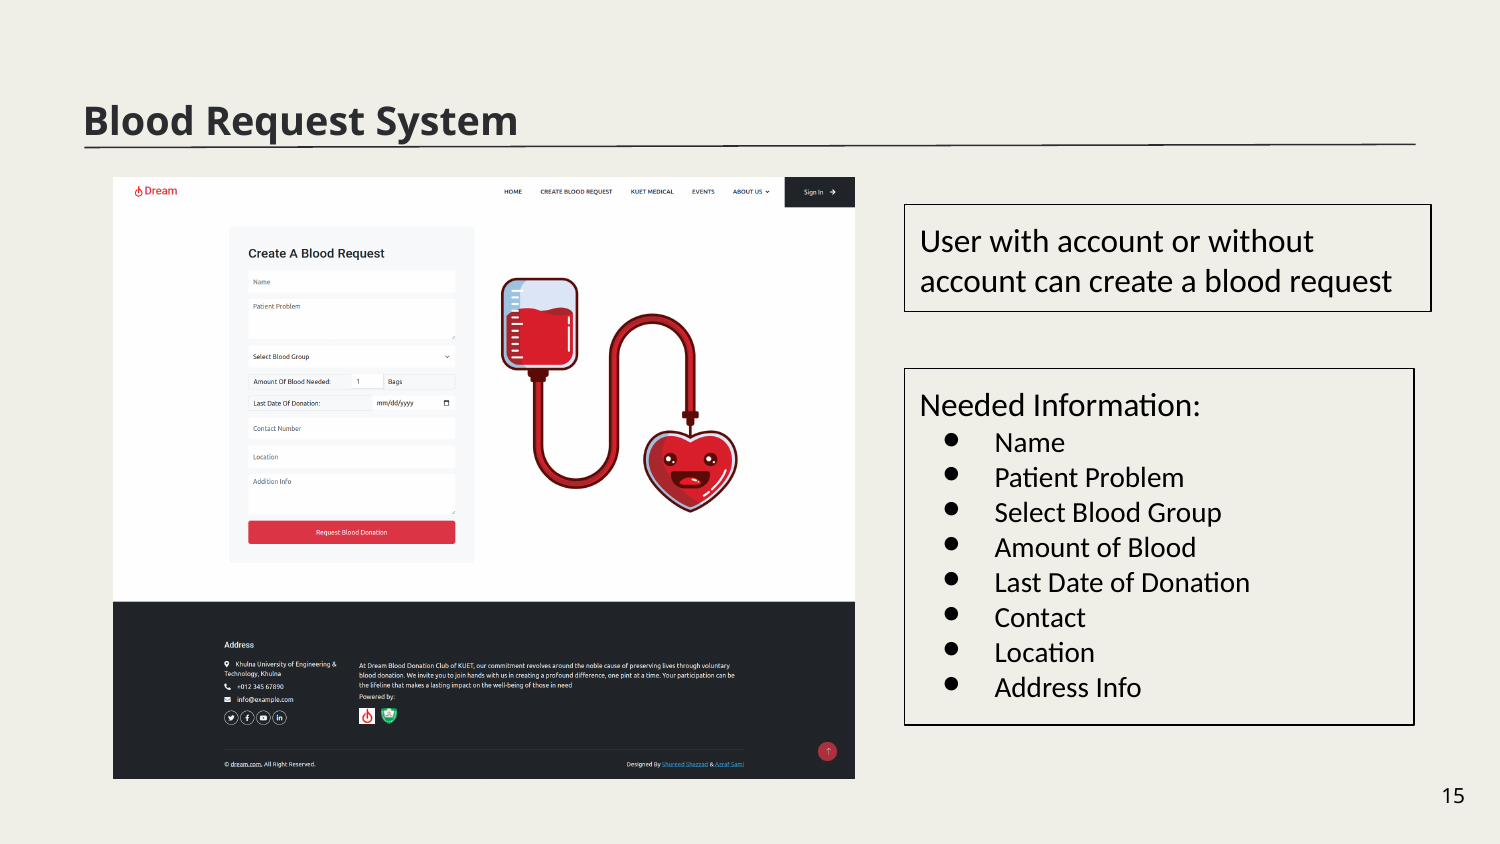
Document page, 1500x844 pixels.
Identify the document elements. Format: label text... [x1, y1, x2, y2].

text_box Blood Request System [82, 153, 1414, 211]
text_box Needed Information: Name Patient Problem Select Blood Group Amount of Blood Last Date of Donation Contact Location Address Info [904, 368, 1414, 725]
picture [113, 177, 855, 779]
slide_number ‹#› [1389, 764, 1480, 830]
text_box Blood Request System [82, 77, 1414, 144]
text_box User with account or without account can create a blood request [904, 204, 1432, 312]
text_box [84, 144, 1416, 148]
